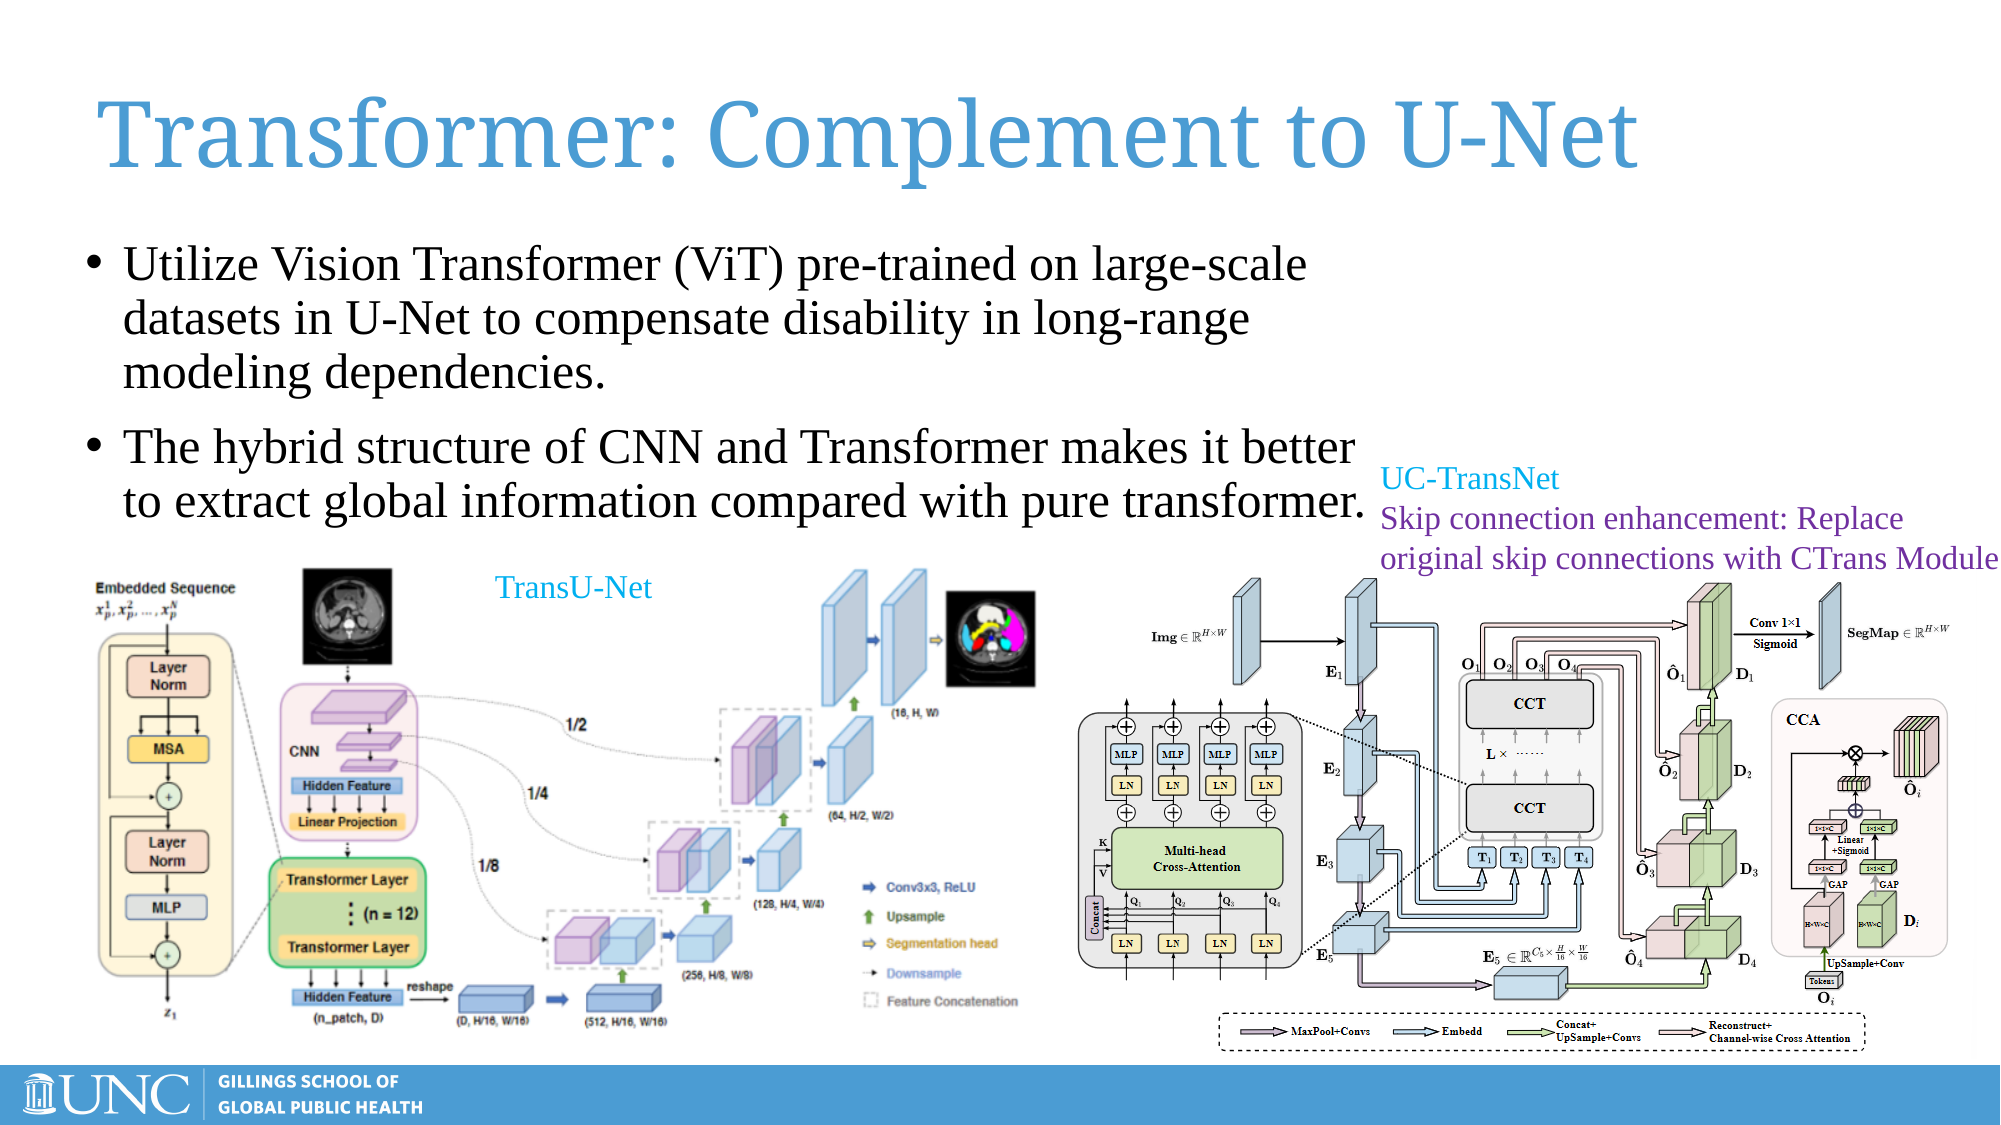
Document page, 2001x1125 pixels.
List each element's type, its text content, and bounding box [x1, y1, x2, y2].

text_box UC-TransNet Skip connection enhancement: Replace original skip connections with CTrans Module [1365, 448, 2000, 584]
picture [81, 536, 1053, 1038]
picture [1063, 557, 1977, 1059]
title Transformer: Complement to U-Net [81, 29, 1807, 247]
picture [23, 1068, 422, 1120]
list Utilize Vision Transformer (ViT) pre-trained on large-scale datasets in U-Net to compensate disability in long-range modeling dependencies. The hybrid structure of CNN and Transformer makes it better to extract global information compared with pure transformer. [70, 230, 1385, 1038]
